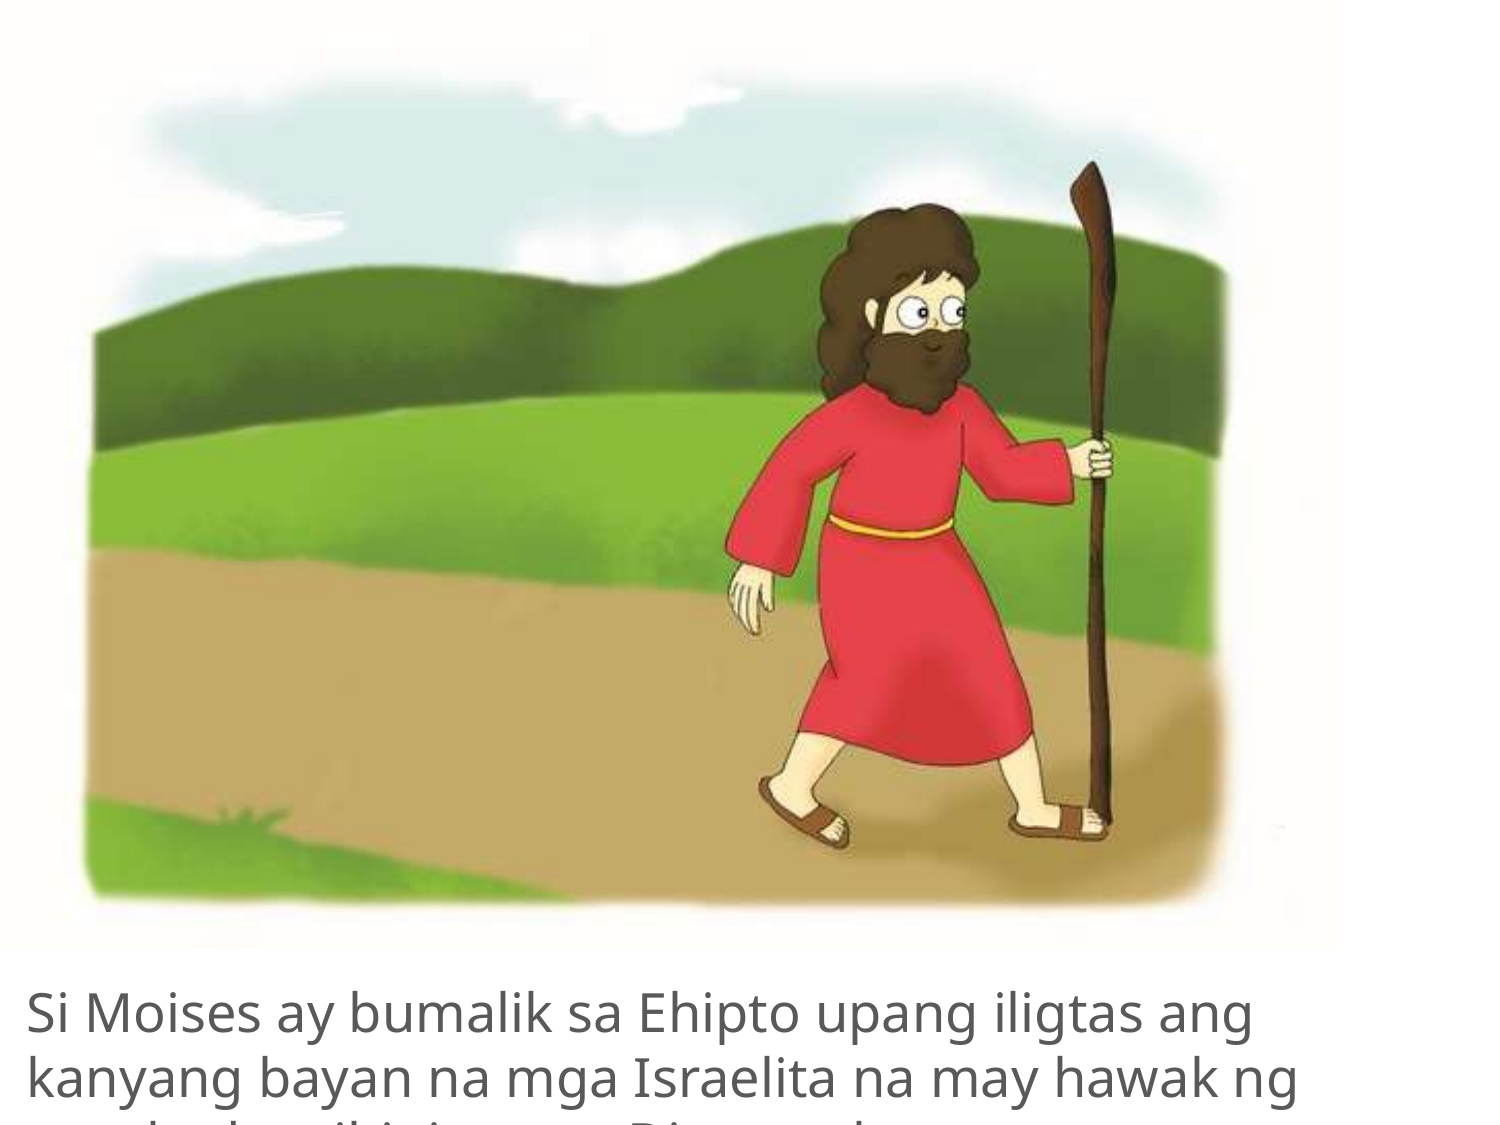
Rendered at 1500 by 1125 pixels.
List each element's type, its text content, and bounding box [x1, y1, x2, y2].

text_box Si Moises ay bumalik sa Ehipto upang iligtas ang kanyang bayan na mga Israelita na may hawak ng tungkod na ibinigay ng Diyos sa kanya. [11, 971, 1498, 1125]
picture [0, 0, 1339, 948]
